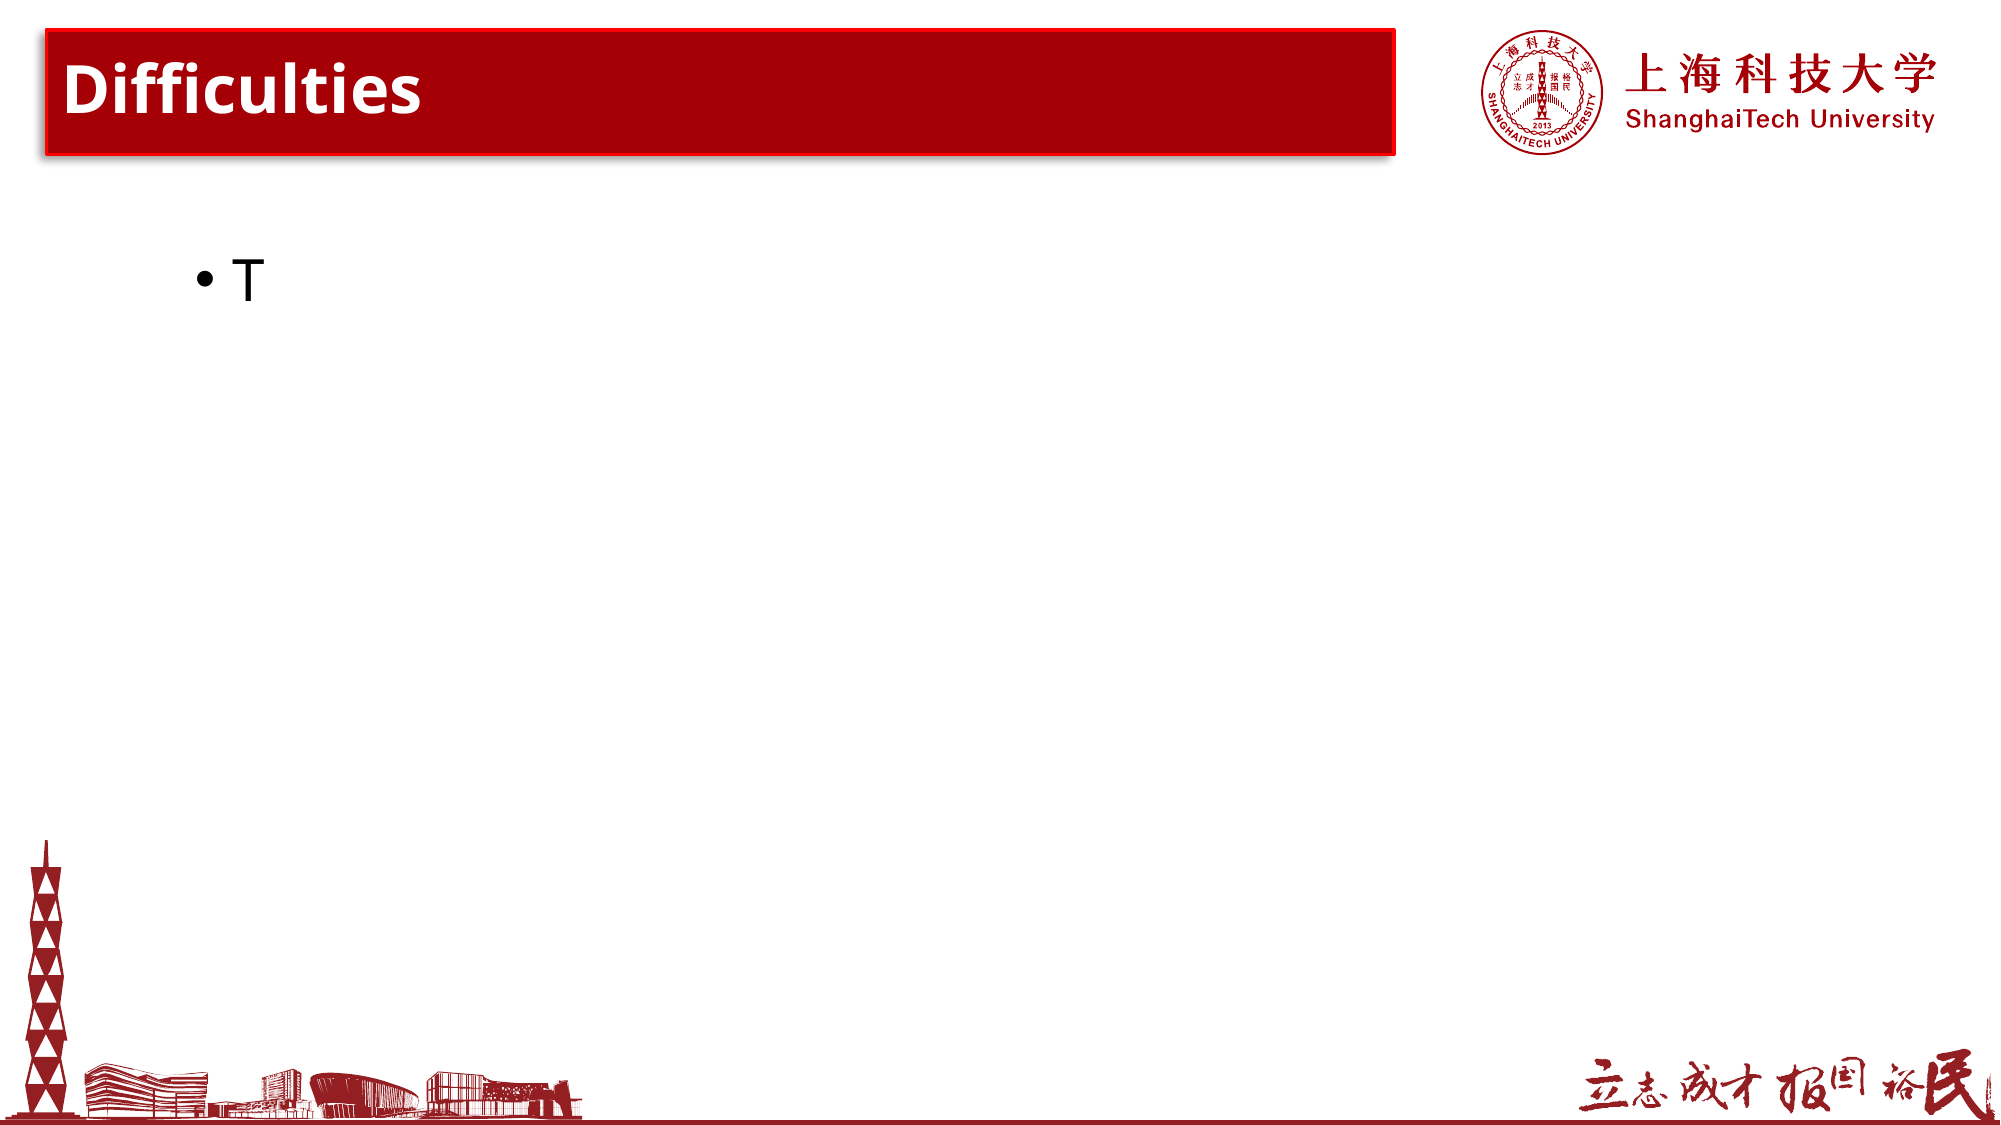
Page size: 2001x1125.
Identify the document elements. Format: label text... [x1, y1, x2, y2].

title Difficulties [45, 28, 1396, 156]
text_box T [180, 243, 1846, 963]
